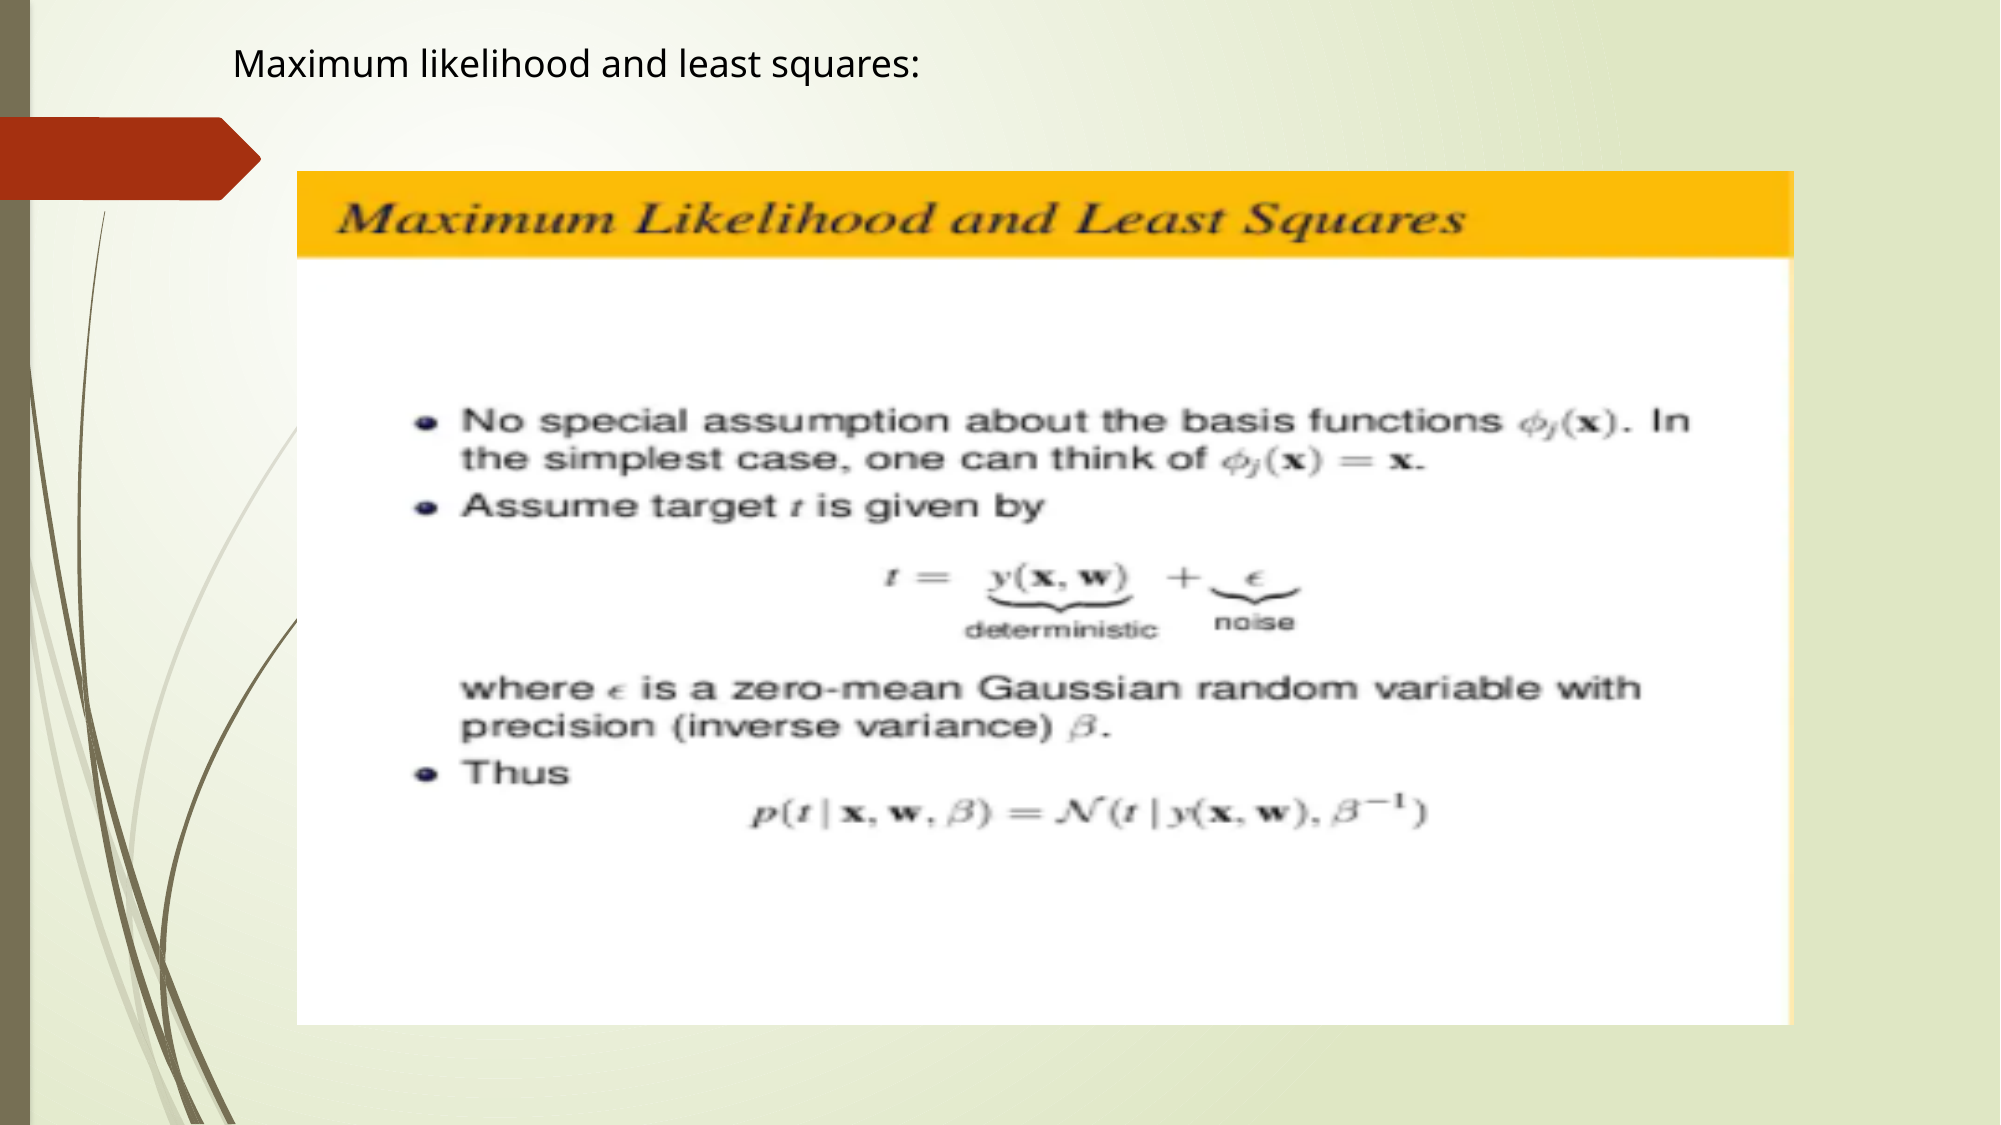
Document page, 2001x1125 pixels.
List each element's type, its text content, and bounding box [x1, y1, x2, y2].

text_box Maximum likelihood and least squares: [217, 32, 2000, 228]
picture [297, 170, 1794, 1025]
